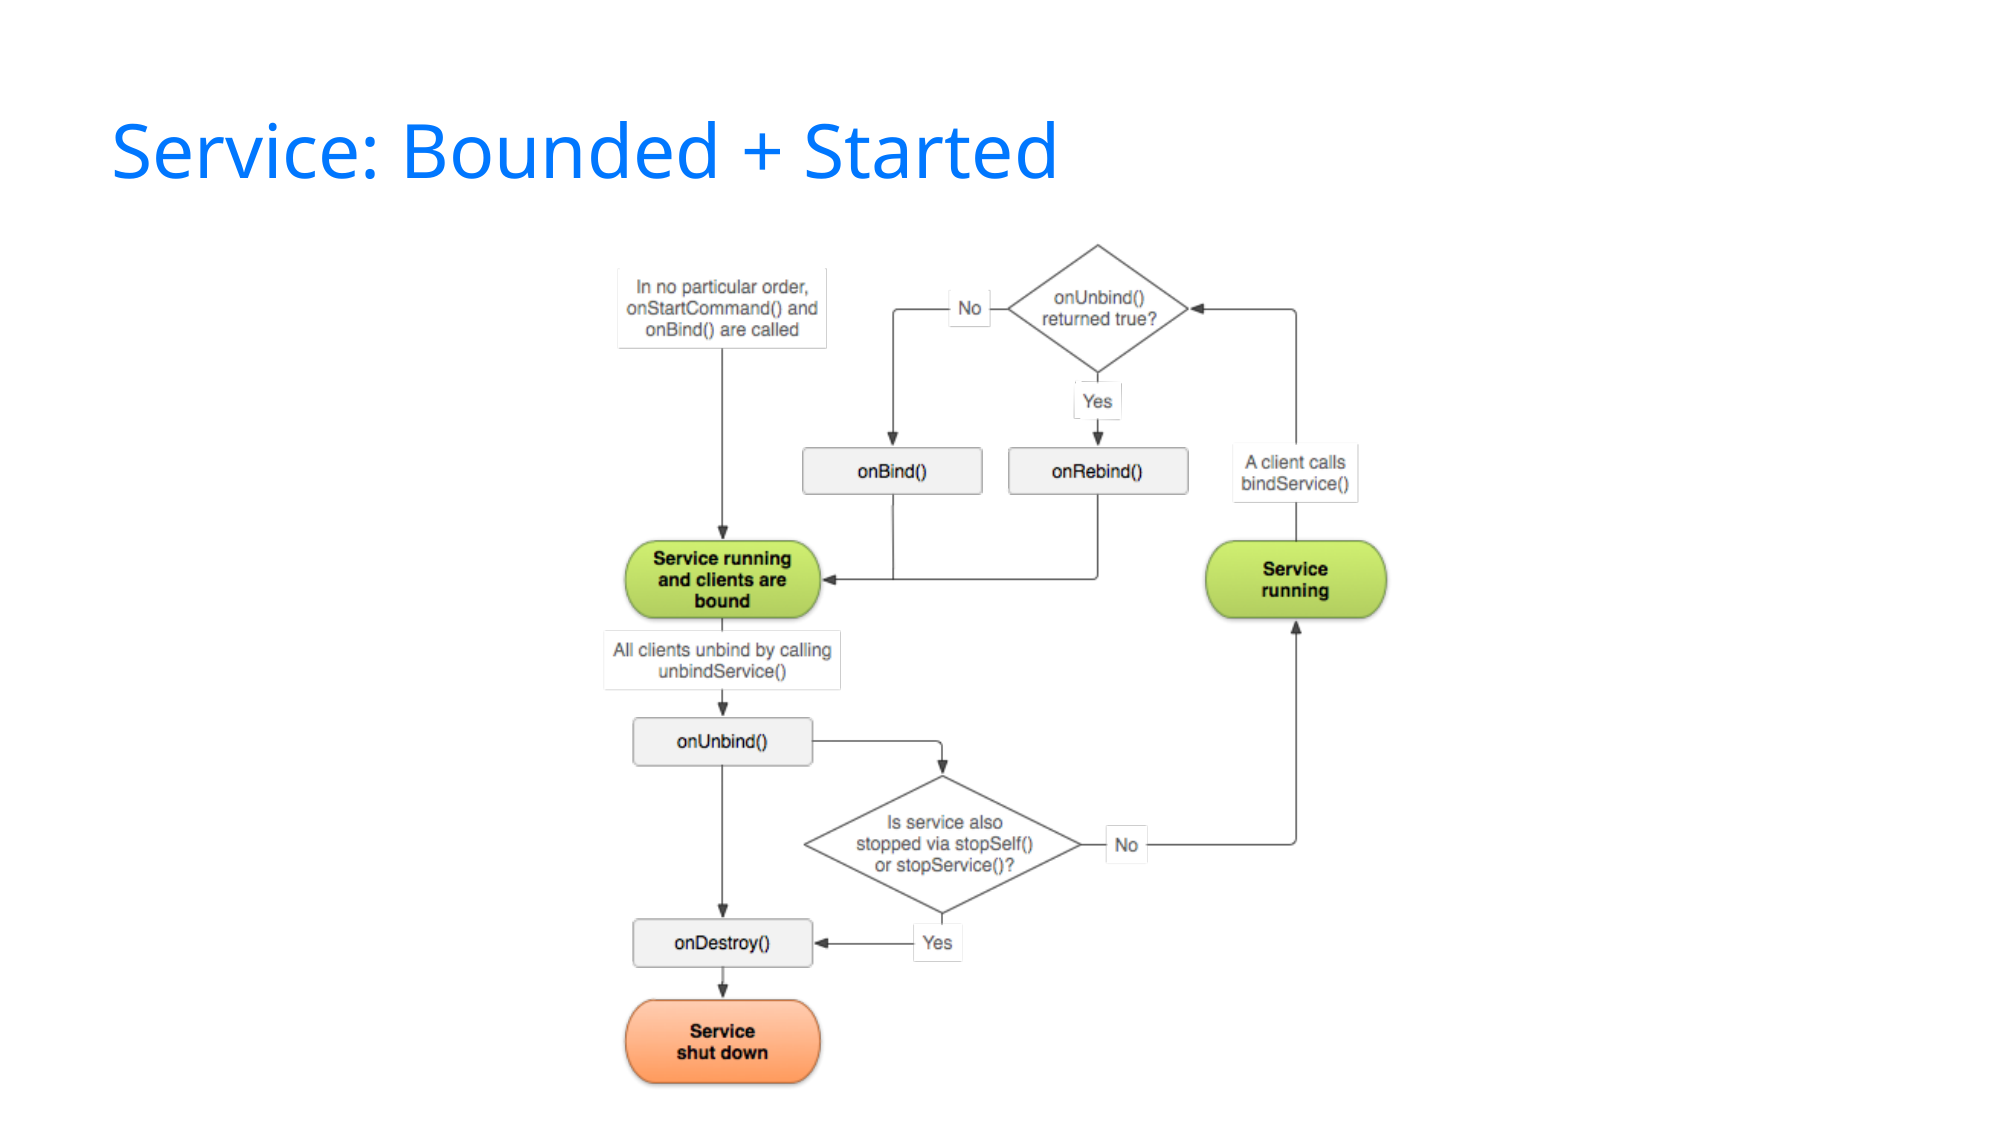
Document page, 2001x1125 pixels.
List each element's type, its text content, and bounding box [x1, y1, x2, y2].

title Service: Bounded + Started [111, 113, 1258, 215]
picture [598, 234, 1401, 1099]
